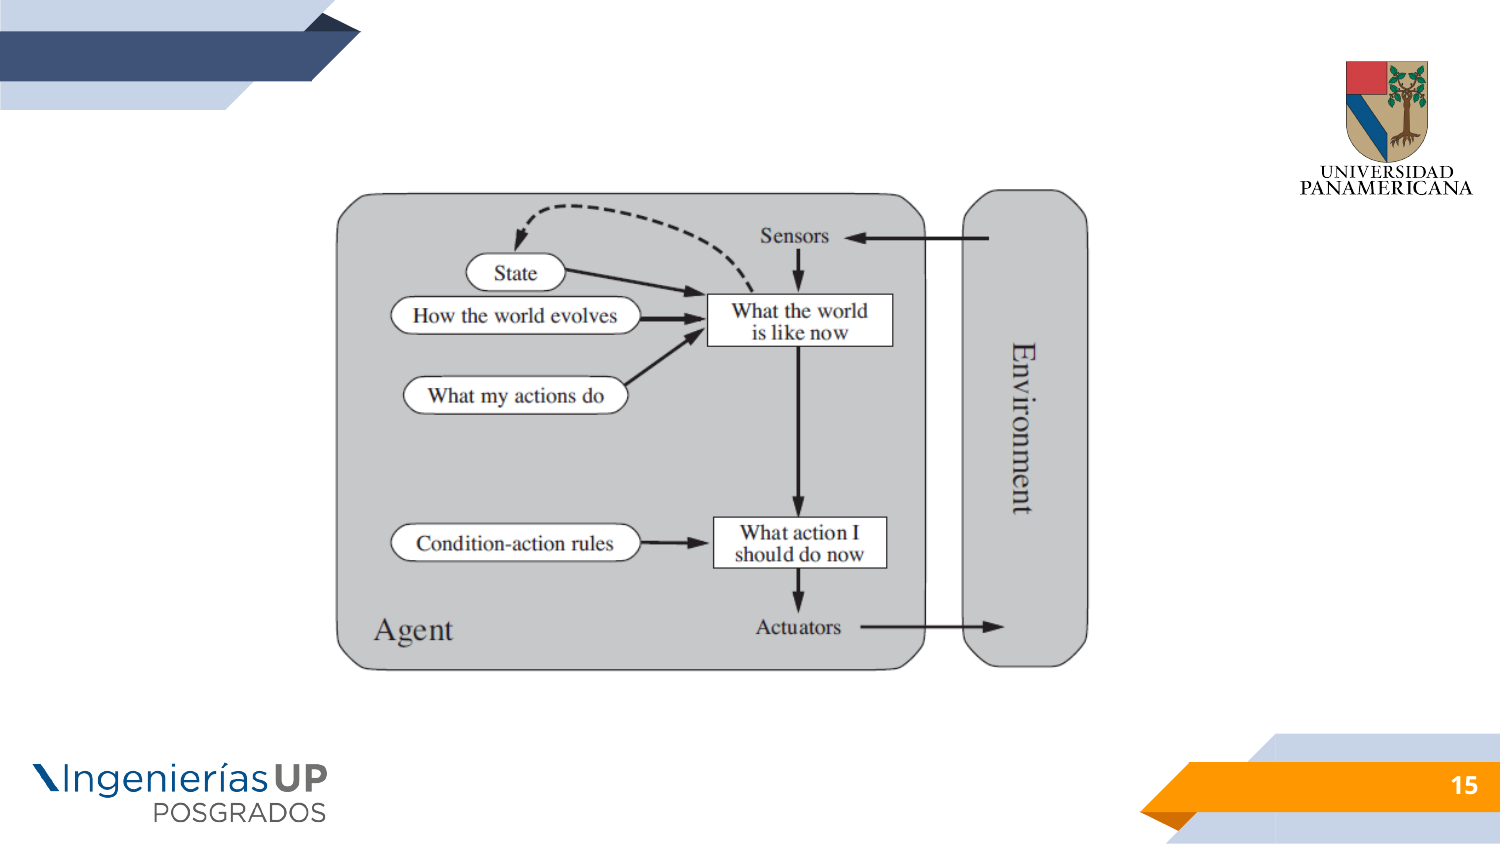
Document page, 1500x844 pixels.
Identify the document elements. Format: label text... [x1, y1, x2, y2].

picture [15, 737, 344, 844]
picture [1286, 44, 1490, 210]
slide_number 15 [1249, 760, 1494, 813]
picture [264, 181, 1116, 679]
